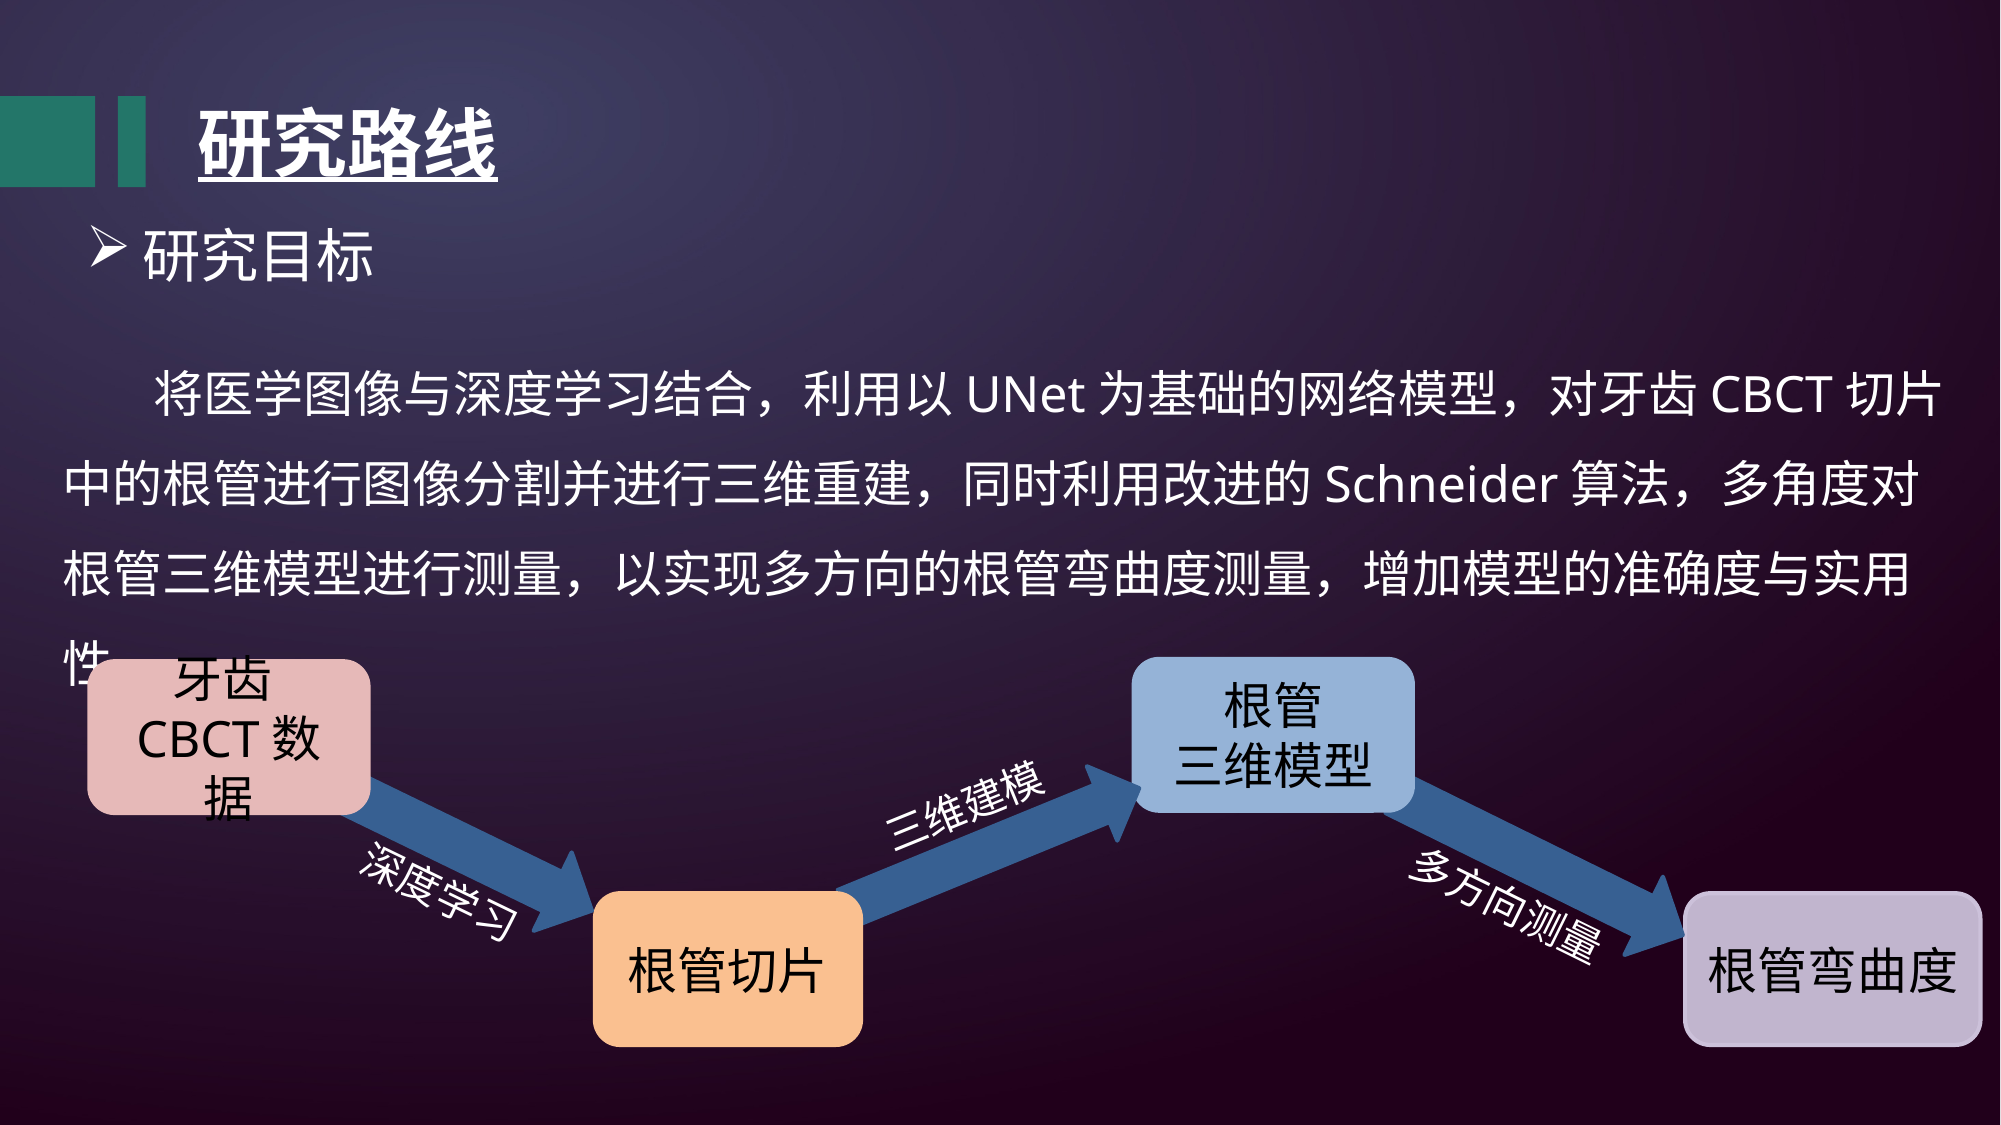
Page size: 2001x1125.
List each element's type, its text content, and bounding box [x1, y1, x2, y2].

picture [0, 0, 2001, 1125]
text_box [0, 94, 97, 189]
text_box 将医学图像与深度学习结合，利用以UNet为基础的网络模型，对牙齿CBCT切片中的根管进行图像分割并进行三维重建，同时利用改进的Schneider算法，多角度对根管三维模型进行测量，以实现多方向的根管弯曲度测量，增加模型的准确度与实用性。 [47, 325, 1973, 700]
text_box 牙齿CBCT数据 [87, 659, 371, 816]
text_box 研究路线 [131, 88, 564, 194]
text_box 深度学习 [342, 776, 594, 933]
text_box 根管切片 [592, 891, 864, 1048]
text_box 三维建模 [835, 764, 1142, 925]
text_box 根管 三维模型 [1131, 656, 1415, 813]
text_box 多方向测量 [1383, 776, 1685, 957]
text_box 研究目标 [71, 211, 391, 296]
text_box 根管弯曲度 [1683, 891, 1983, 1048]
text_box [116, 94, 148, 189]
